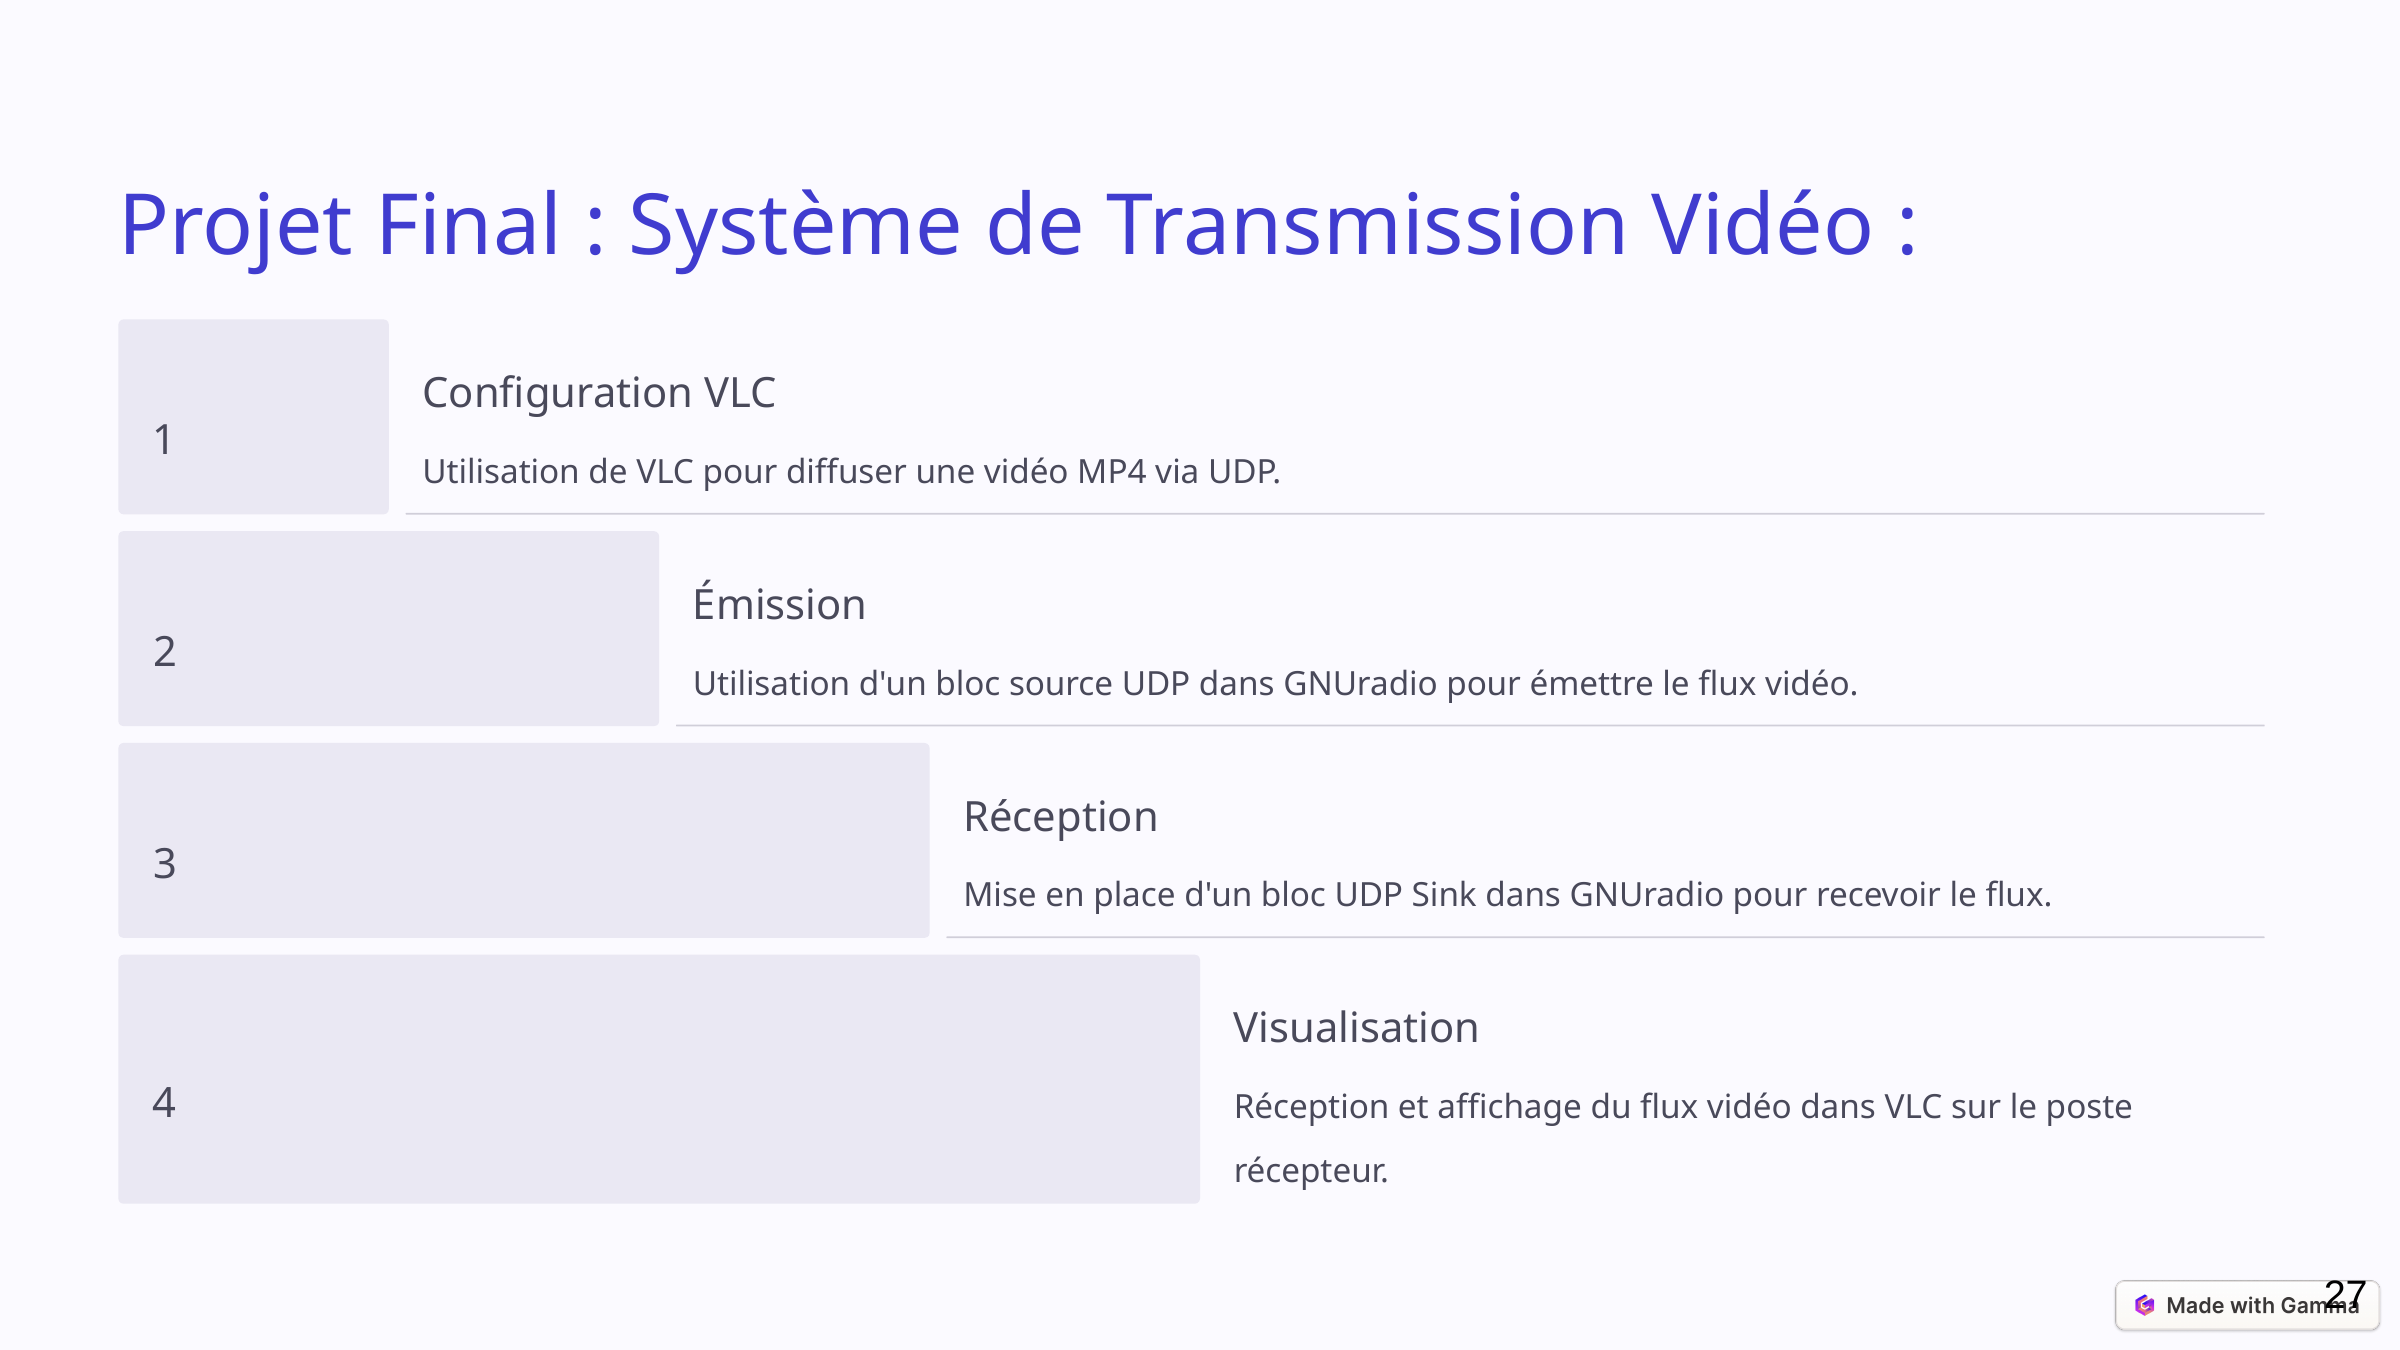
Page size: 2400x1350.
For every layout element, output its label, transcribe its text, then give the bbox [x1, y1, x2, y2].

text_box Mise en place d'un bloc UDP Sink dans GNUradio pour recevoir le flux. [963, 849, 2068, 904]
text_box Utilisation d'un bloc source UDP dans GNUradio pour émettre le flux vidéo. [692, 638, 1875, 693]
text_box Visualisation [1233, 988, 1657, 1042]
text_box [118, 954, 1201, 1204]
text_box [118, 319, 389, 515]
slide_number ‹#› [2245, 1246, 2390, 1350]
text_box 4 [152, 1045, 177, 1114]
text_box 3 [152, 806, 179, 875]
text_box Configuration VLC [422, 353, 846, 407]
text_box 2 [152, 594, 179, 663]
text_box Utilisation de VLC pour diffuser une vidéo MP4 via UDP. [422, 426, 1295, 481]
text_box 1 [152, 383, 171, 451]
text_box Réception et affichage du flux vidéo dans VLC sur le poste récepteur. [1233, 1061, 2248, 1170]
picture [2106, 1271, 2245, 1339]
text_box Émission [692, 565, 1116, 618]
text_box [118, 742, 930, 938]
text_box Projet Final : Système de Transmission Vidéo : [118, 146, 2141, 252]
text_box Réception [963, 776, 1387, 830]
text_box [118, 531, 660, 727]
